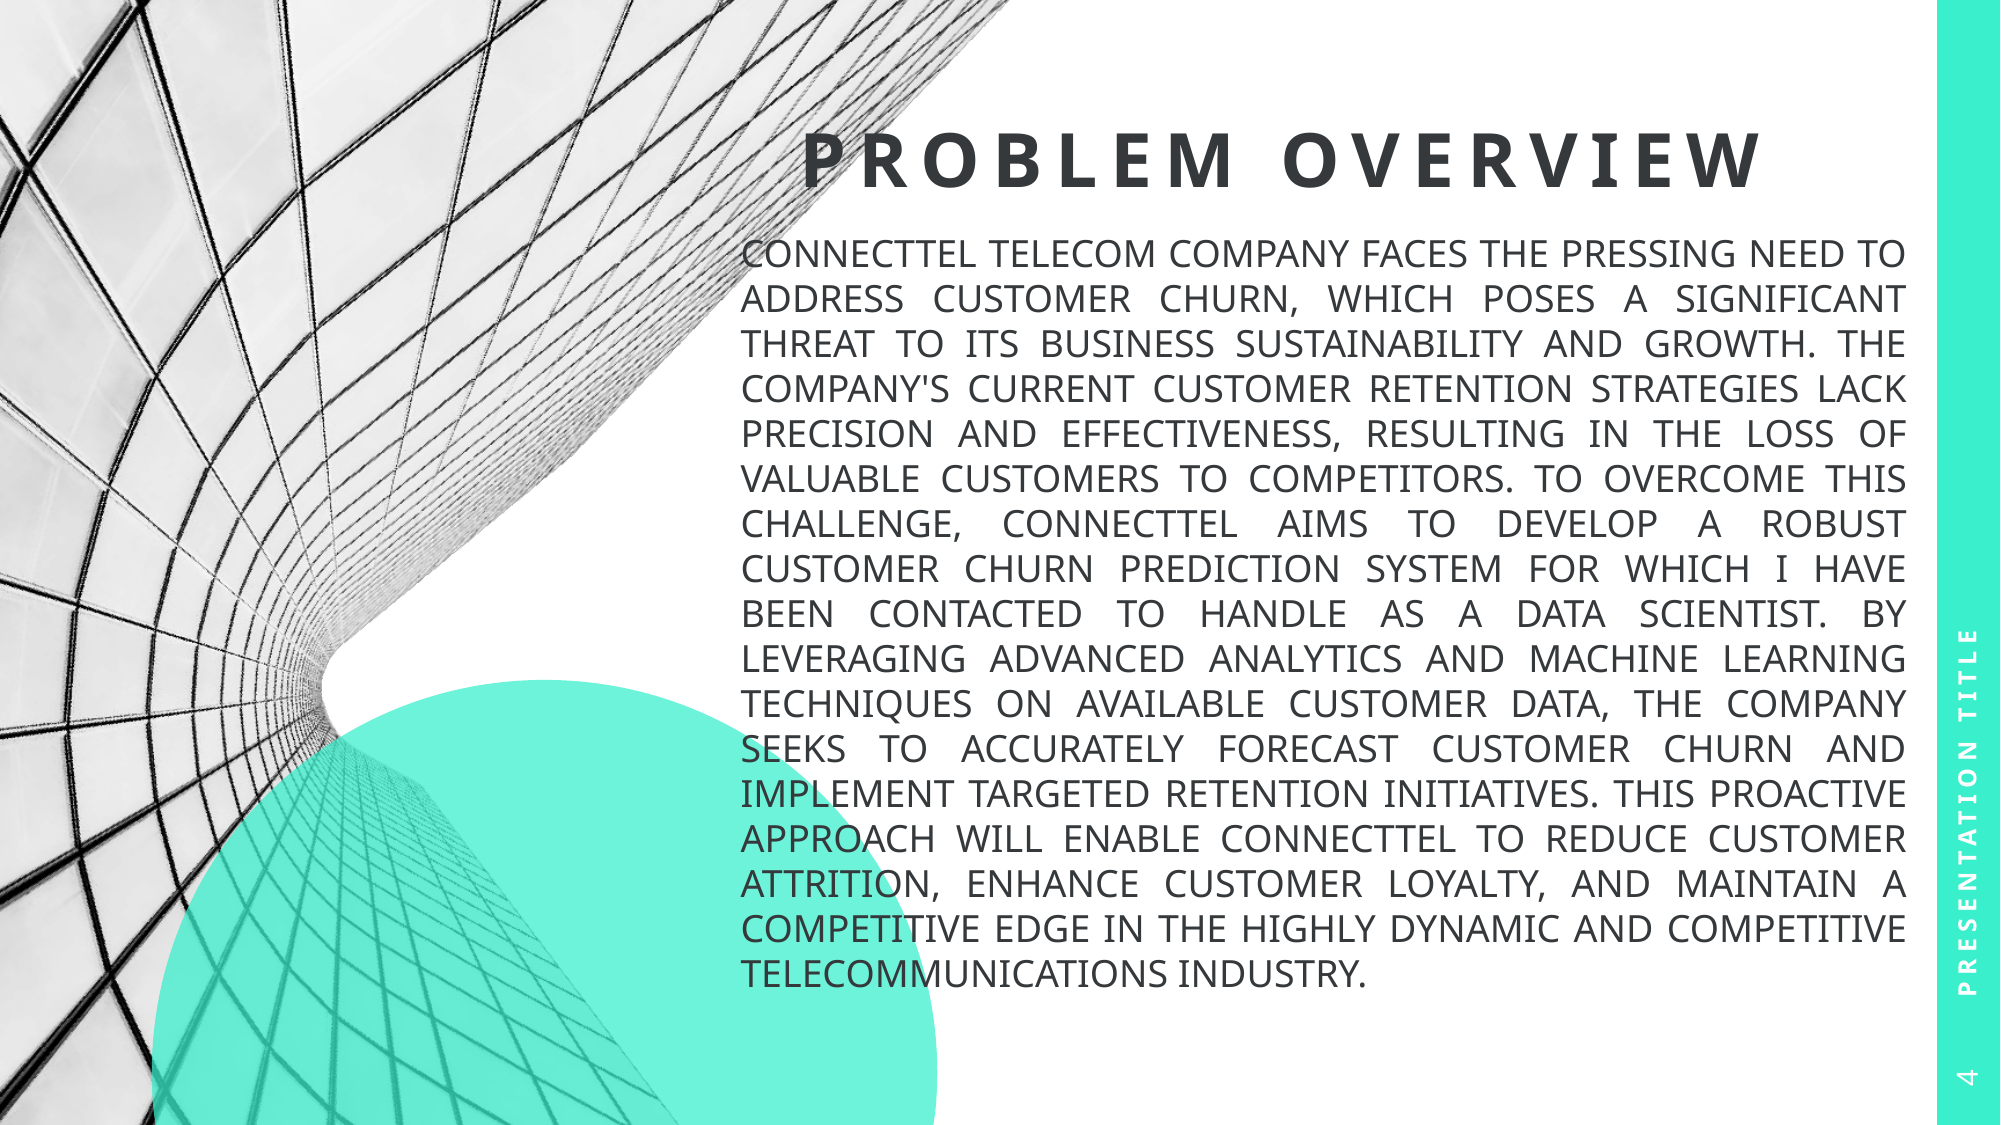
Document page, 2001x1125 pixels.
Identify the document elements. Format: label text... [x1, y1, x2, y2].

subtitle connecttel telecom company faces the pressing need to address customer churn, which poses a significant threat to its business sustainability and growth. the company's current customer retention strategies lack precision and effectiveness, resulting in the loss of valuable customers to competitors. to overcome this challenge, connecttel aims to develop a robust customer churn prediction system for which i have been contacted to handle as a data scientist. by leveraging advanced analytics and machine learning techniques on available customer data, the company seeks to accurately forecast customer churn and implement targeted retention initiatives. this proactive approach will enable connecttel to reduce customer attrition, enhance customer loyalty, and maintain a competitive edge in the highly dynamic and competitive telecommunications industry. [740, 229, 1908, 1100]
slide_number 4 [1937, 1032, 2000, 1125]
footer Presentation Title [1937, 0, 2000, 1032]
title PROBLEM OVERVIEW [799, 25, 1878, 204]
